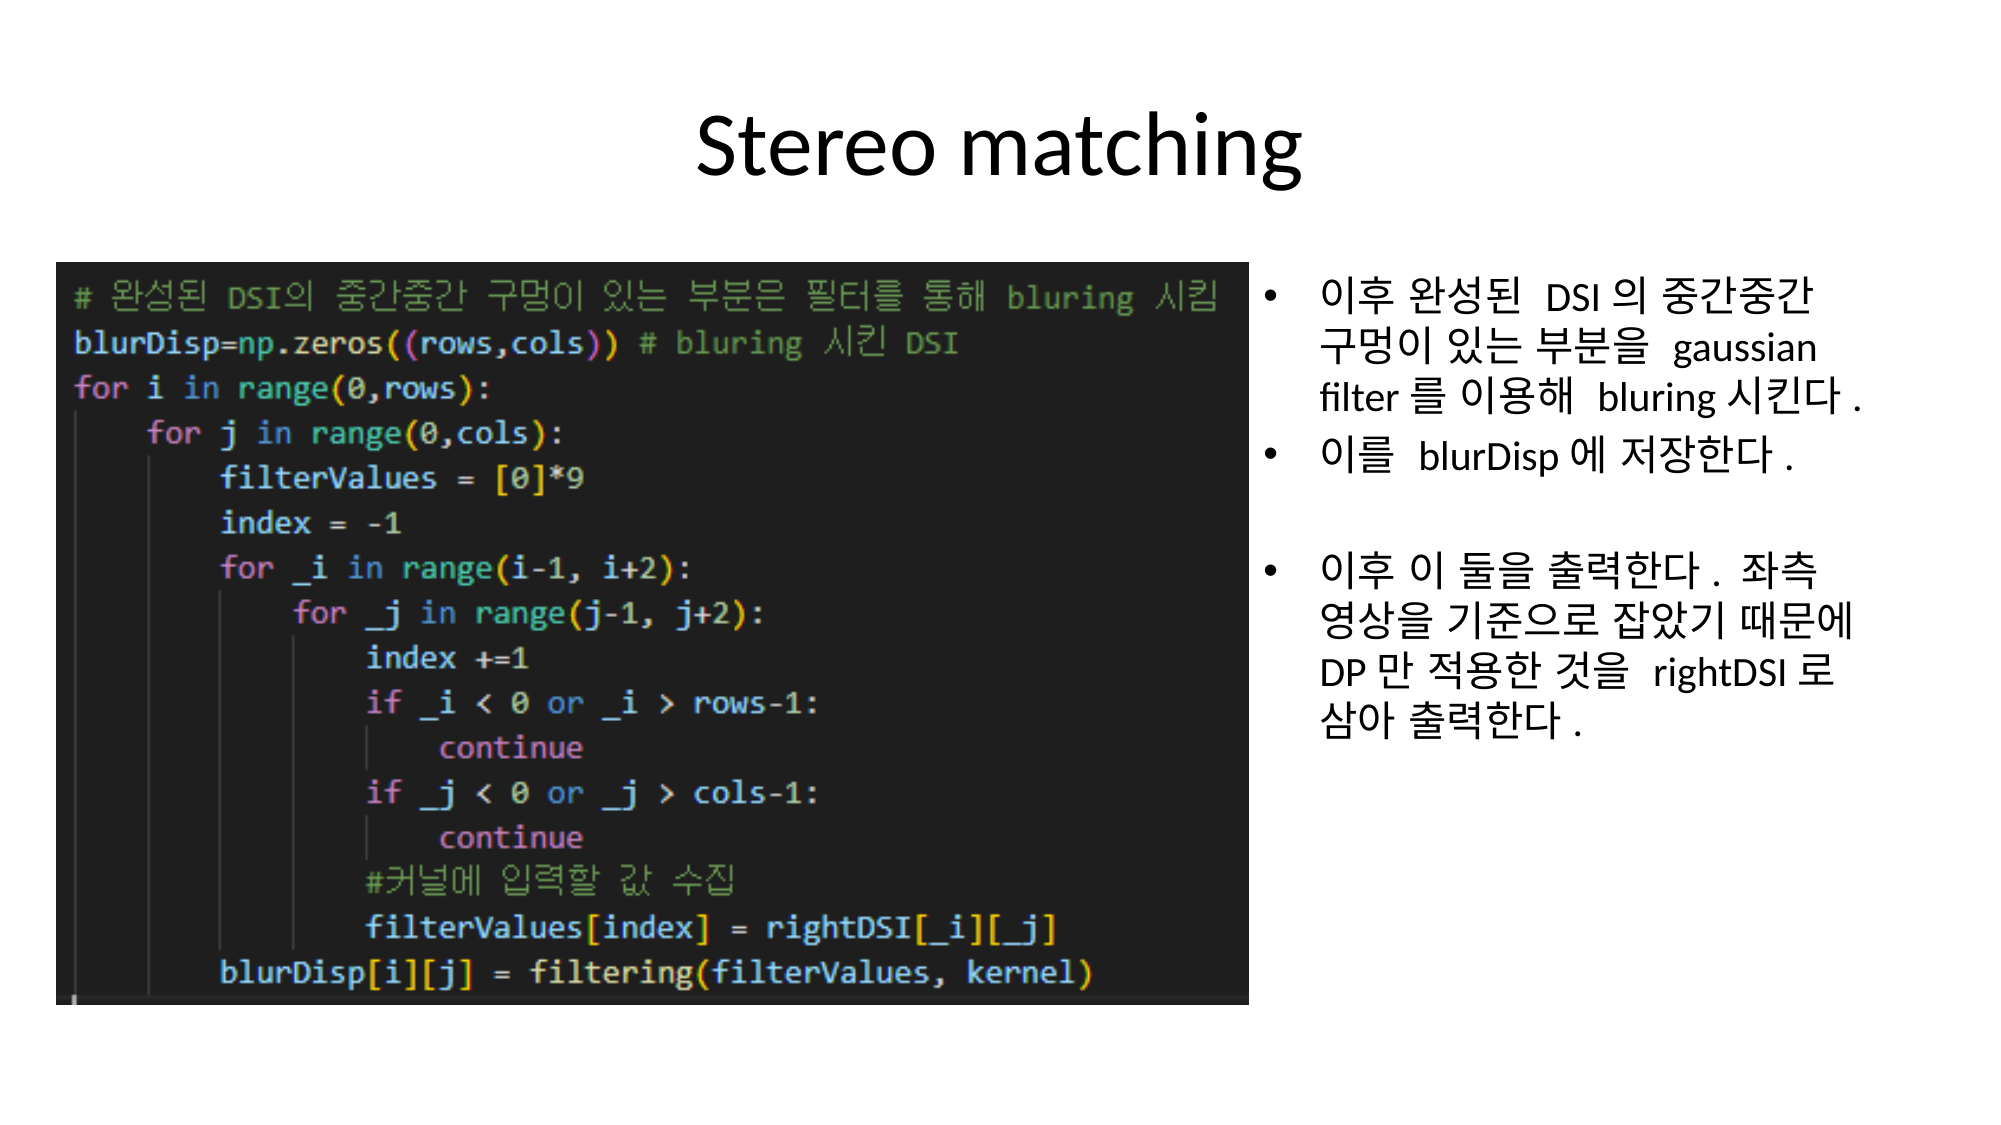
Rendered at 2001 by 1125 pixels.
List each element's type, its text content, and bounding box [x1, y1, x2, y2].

picture [56, 261, 1249, 1006]
list 이후 완성된 DSI의 중간중간 구멍이 있는 부분을 gaussian filter를 이용해 bluring시킨다. 이를 blurDisp에 저장한다. 이후 이 둘을 출력한다. 좌측 영상을 기준으로 잡았기 때문에 DP만 적용한 것을 rightDSI로 삼아 출력한다. [1251, 262, 1900, 1005]
title Stereo matching [99, 45, 1900, 233]
